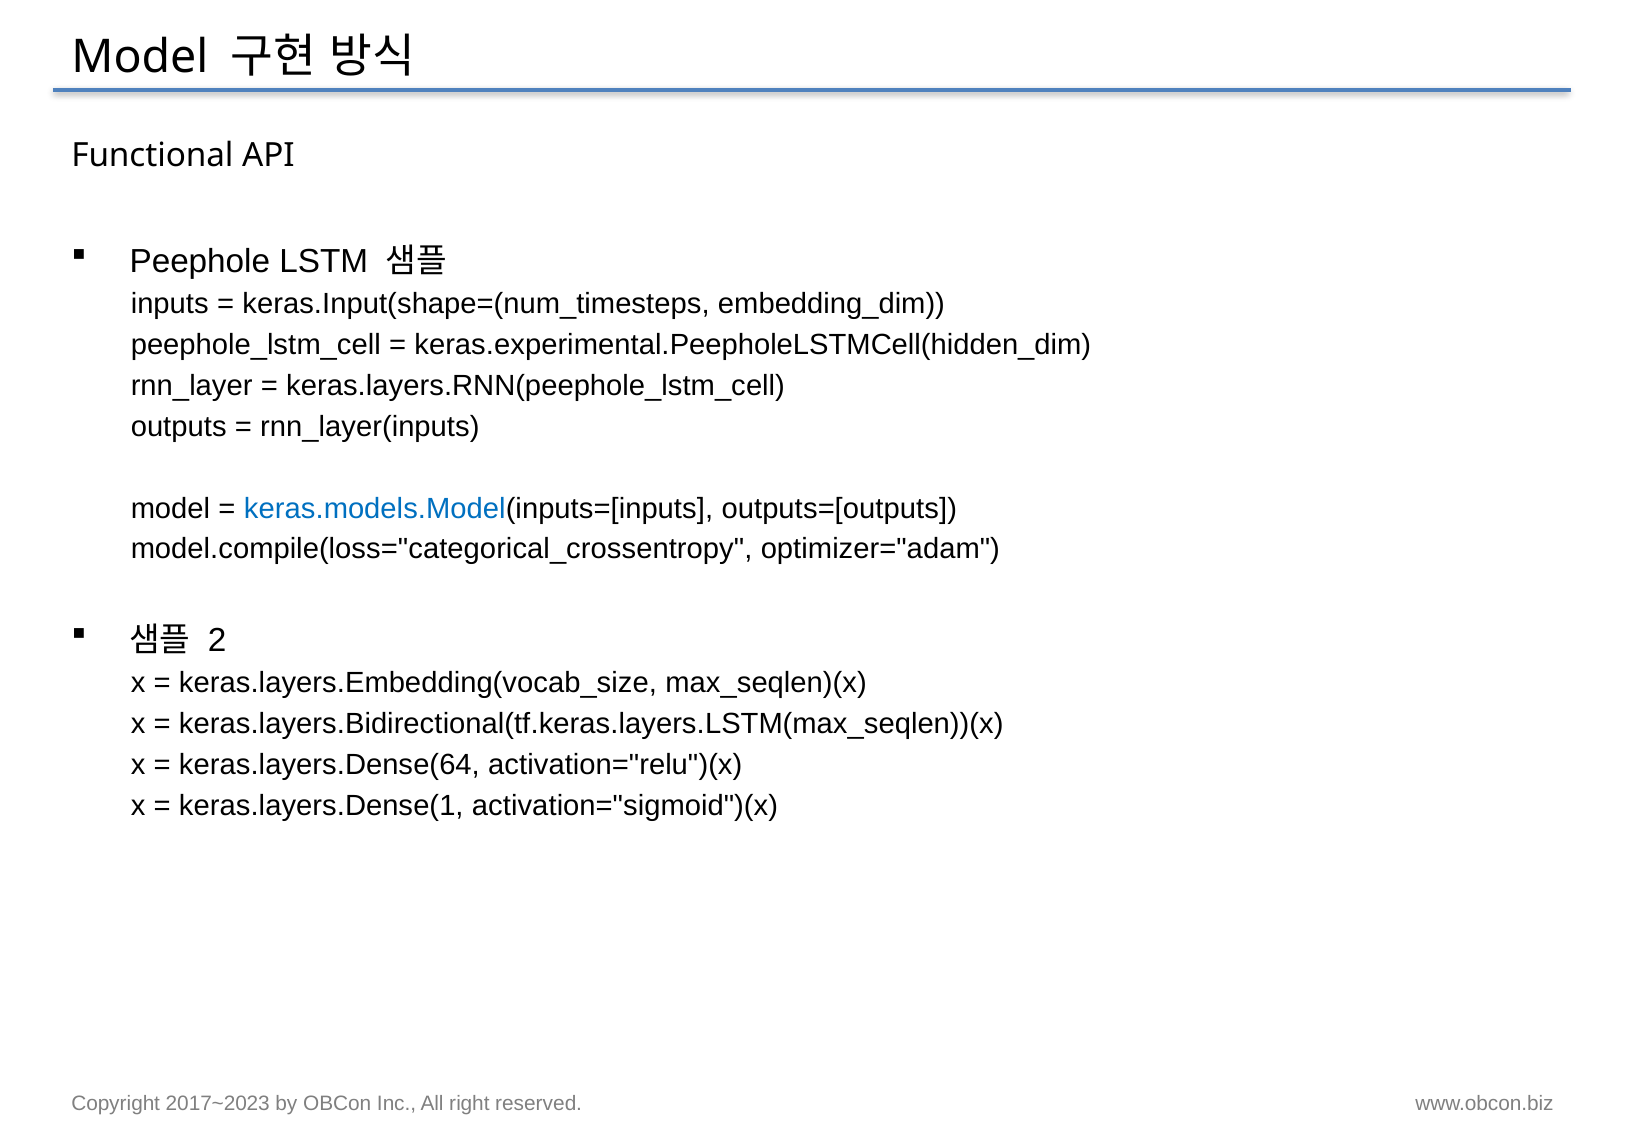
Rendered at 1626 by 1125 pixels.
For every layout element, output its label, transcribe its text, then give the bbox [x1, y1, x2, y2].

title Model 구현 방식 [56, 19, 1569, 90]
text_box Peephole LSTM 샘플 inputs = keras.Input(shape=(num_timesteps, embedding_dim)) peephole_lstm_cell = keras.experimental.PeepholeLSTMCell(hidden_dim) rnn_layer = keras.layers.RNN(peephole_lstm_cell) outputs = rnn_layer(inputs) model = keras.models.Model(inputs=[inputs], outputs=[outputs]) model.compile(loss="categorical_crossentropy", optimizer="adam") 샘플 2 x = keras.layers.Embedding(vocab_size, max_seqlen)(x) x = keras.layers.Bidirectional(tf.keras.layers.LSTM(max_seqlen))(x) x = keras.layers.Dense(64, activation="relu")(x) x = keras.layers.Dense(1, activation="sigmoid")(x) [56, 231, 1569, 875]
list Functional API [56, 125, 1569, 181]
